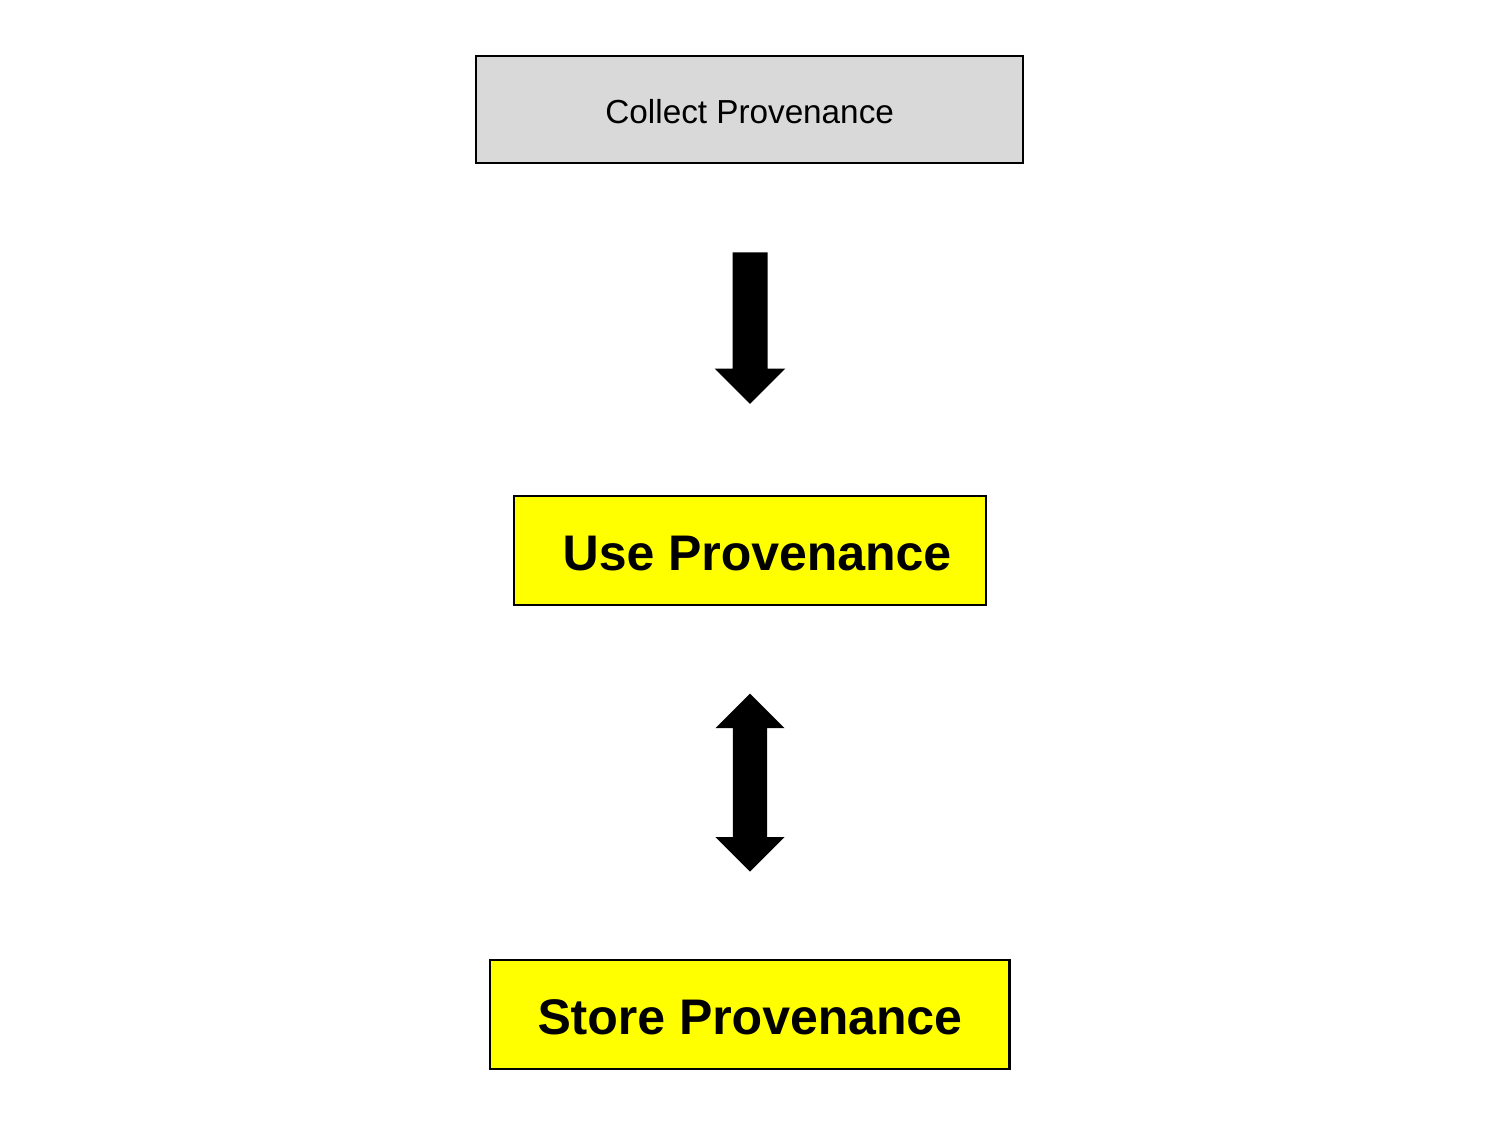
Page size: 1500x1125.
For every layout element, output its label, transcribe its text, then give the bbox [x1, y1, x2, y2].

text_box Collect Provenance [475, 55, 1024, 164]
text_box Use Provenance [513, 495, 987, 606]
text_box [714, 252, 786, 404]
text_box Store Provenance [489, 959, 1011, 1070]
text_box [715, 693, 785, 872]
